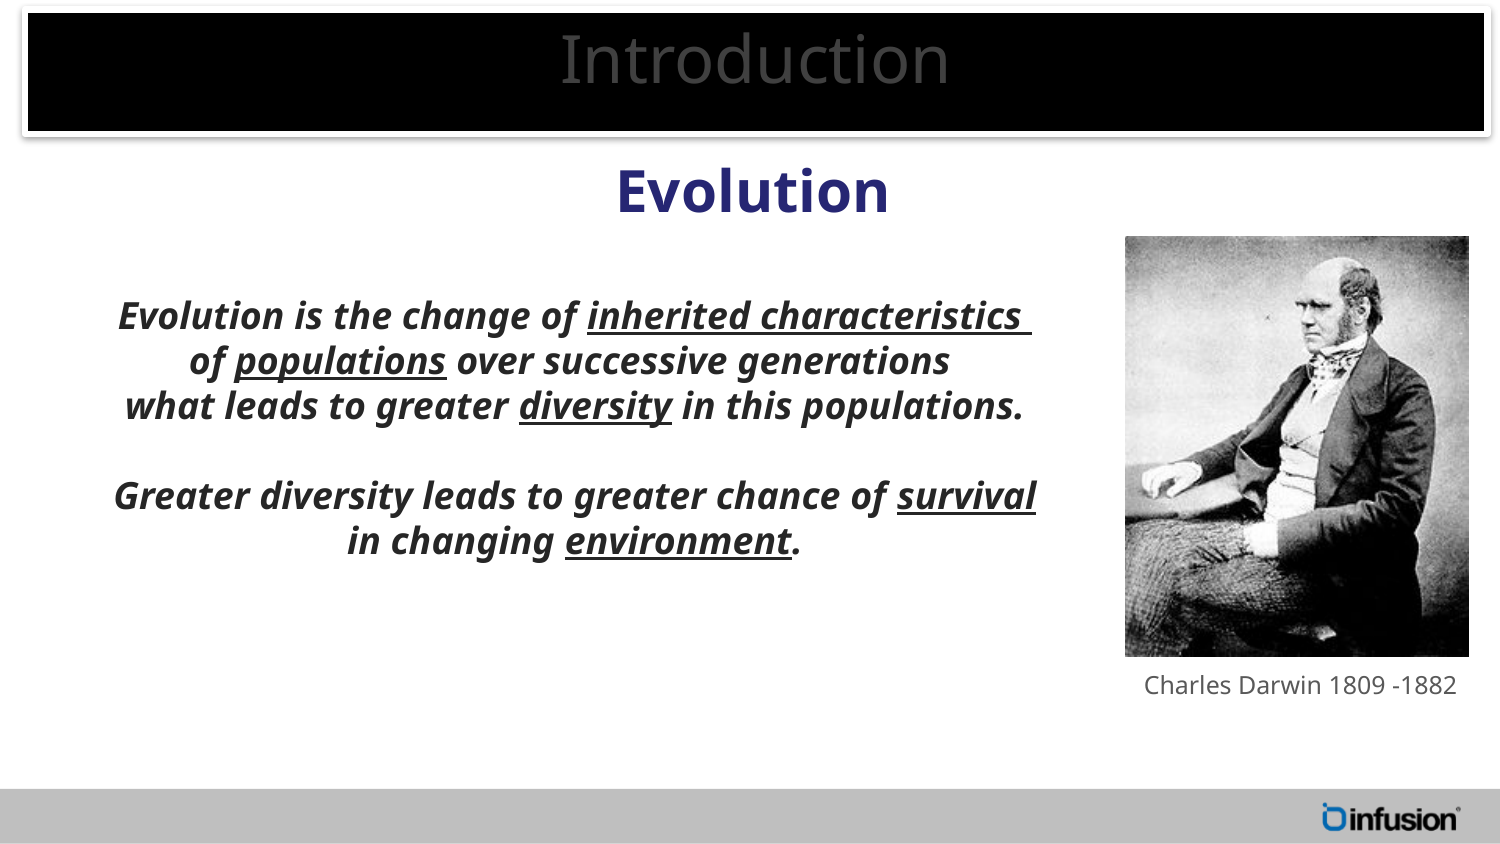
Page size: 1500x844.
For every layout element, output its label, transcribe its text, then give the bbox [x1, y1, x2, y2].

text_box Introduction [22, 6, 1491, 137]
text_box Evolution is the change of inherited characteristics of populations over successive generations what leads to greater diversity in this populations. Greater diversity leads to greater chance of survival in changing environment. [37, 284, 1113, 595]
text_box Charles Darwin 1809 -1882 [1128, 646, 1488, 722]
picture [1312, 799, 1471, 834]
picture [1124, 236, 1469, 658]
text_box Evolution [37, 146, 1469, 237]
